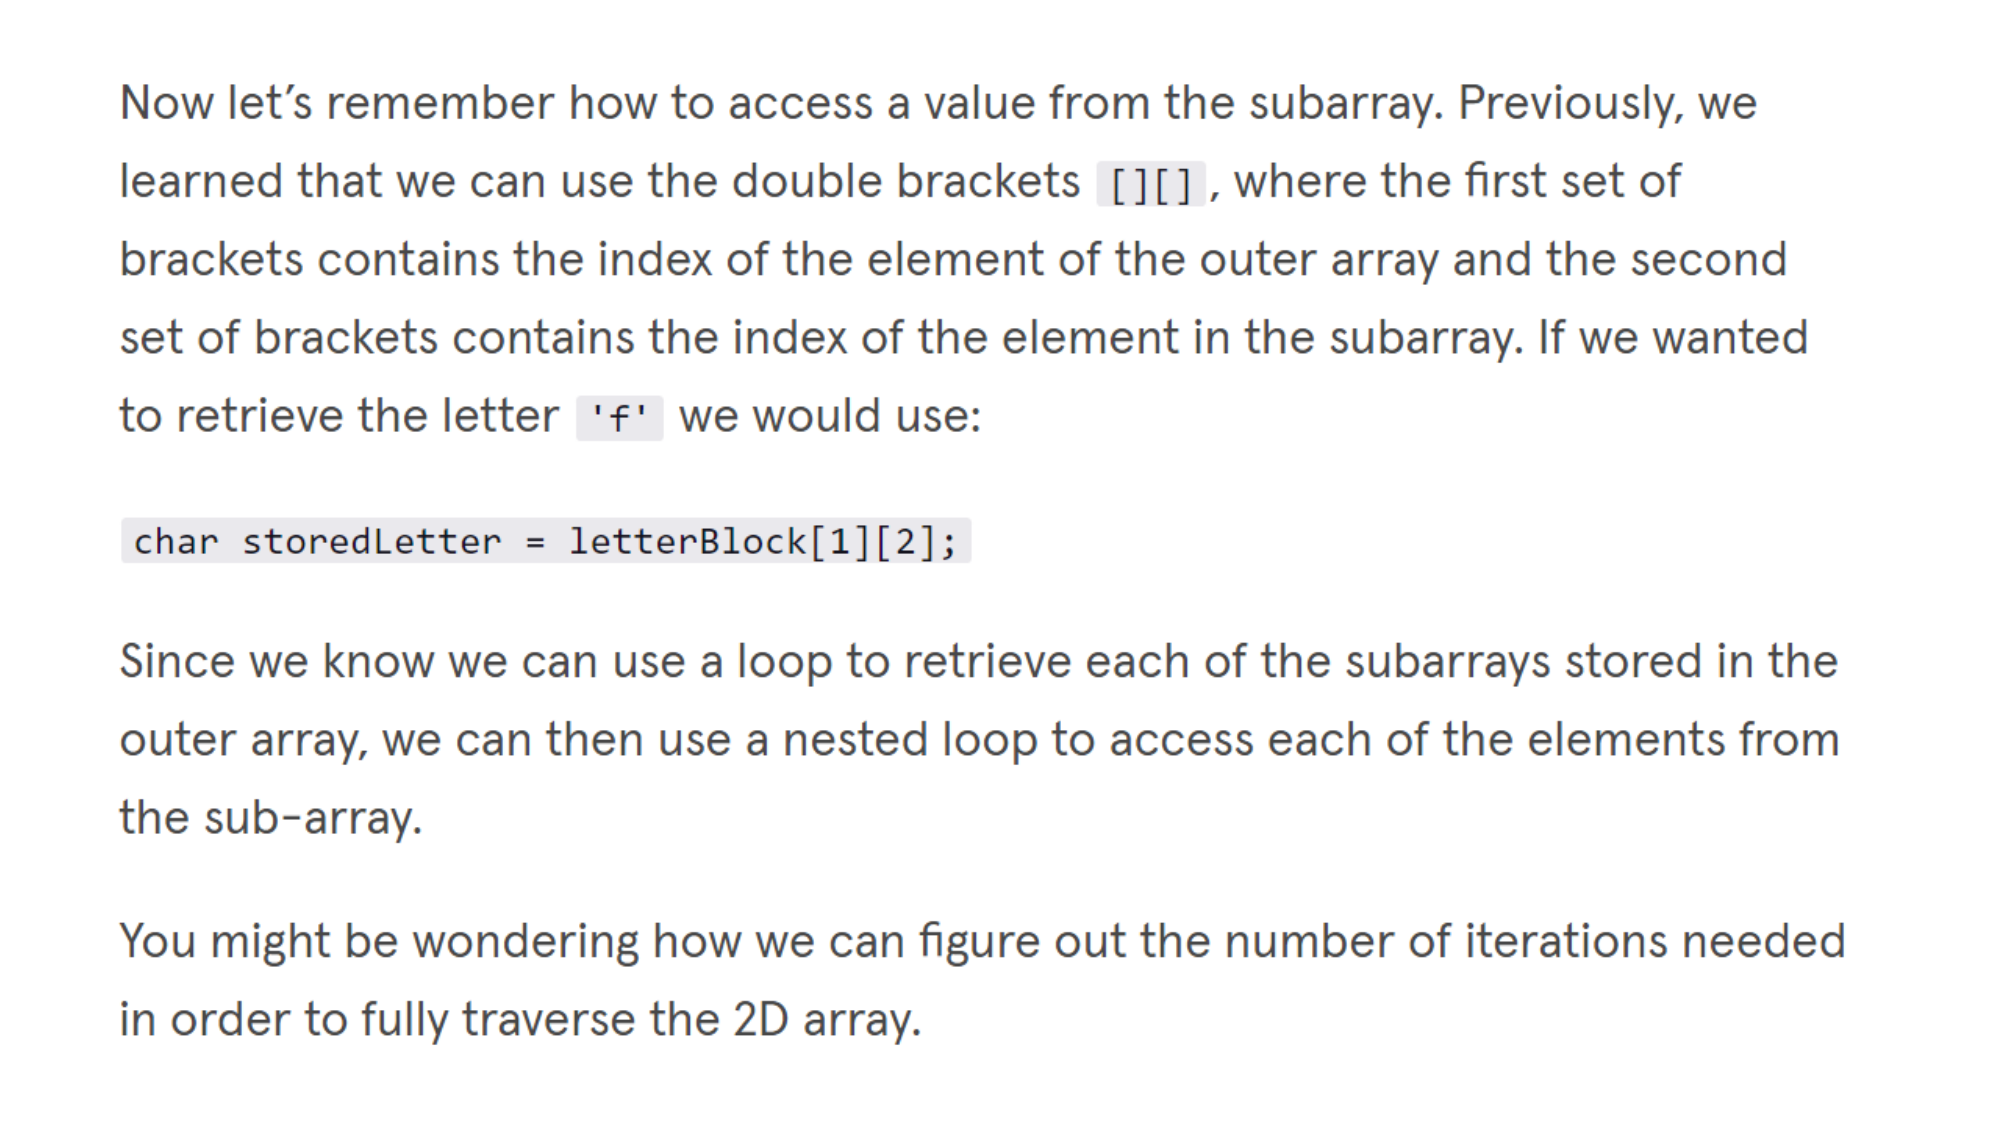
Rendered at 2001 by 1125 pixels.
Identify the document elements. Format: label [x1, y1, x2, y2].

picture [81, 44, 1919, 1081]
